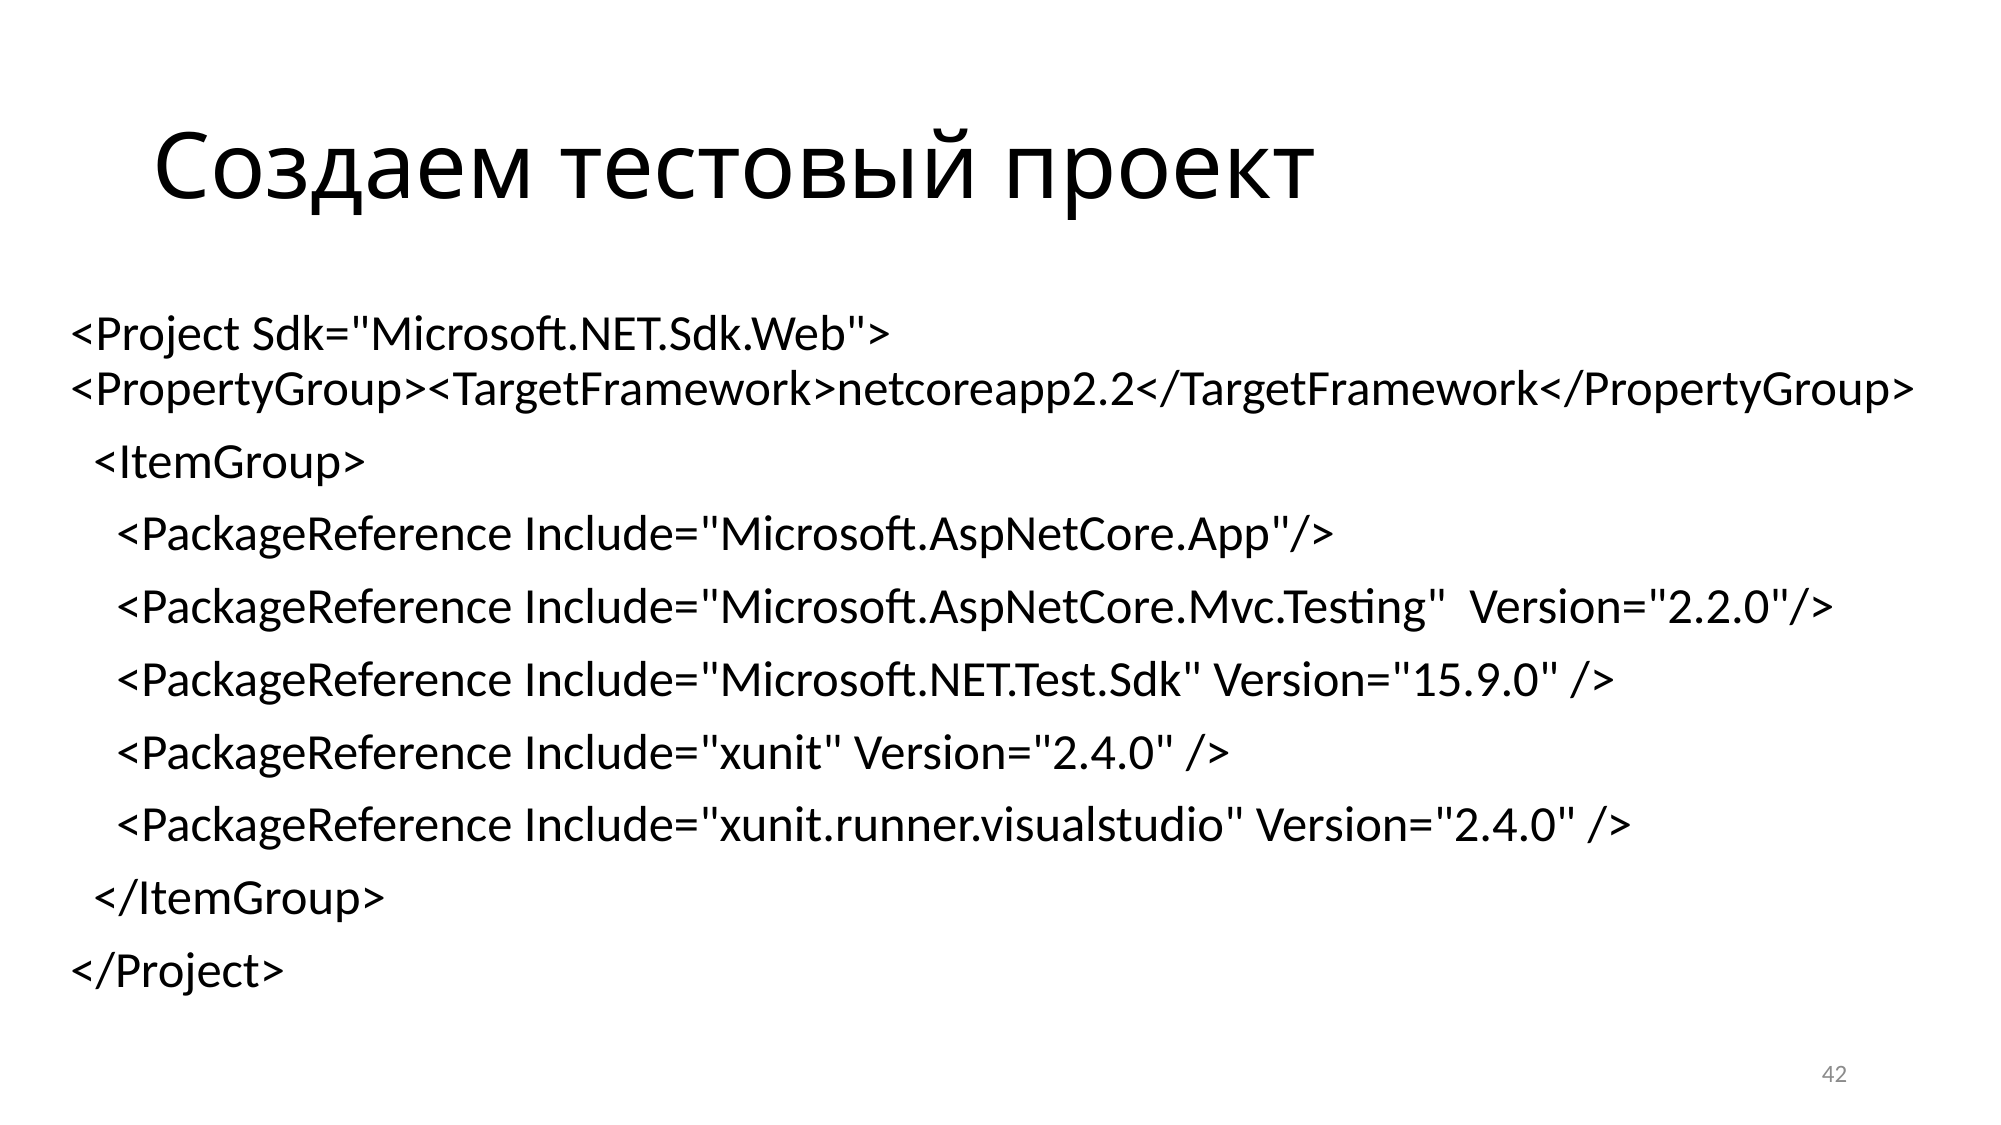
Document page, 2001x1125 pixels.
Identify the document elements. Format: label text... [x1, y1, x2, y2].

list <Project Sdk="Microsoft.NET.Sdk.Web"> <PropertyGroup><TargetFramework>netcoreapp2.2</TargetFramework</PropertyGroup> <ItemGroup> <PackageReference Include="Microsoft.AspNetCore.App"/> <PackageReference Include="Microsoft.AspNetCore.Mvc.Testing" Version="2.2.0"/> <PackageReference Include="Microsoft.NET.Test.Sdk" Version="15.9.0" /> <PackageReference Include="xunit" Version="2.4.0" /> <PackageReference Include="xunit.runner.visualstudio" Version="2.4.0" /> </ItemGroup> </Project> [55, 299, 1965, 1014]
title Создаем тестовый проект [137, 59, 1863, 278]
slide_number 42 [1412, 1042, 1863, 1103]
